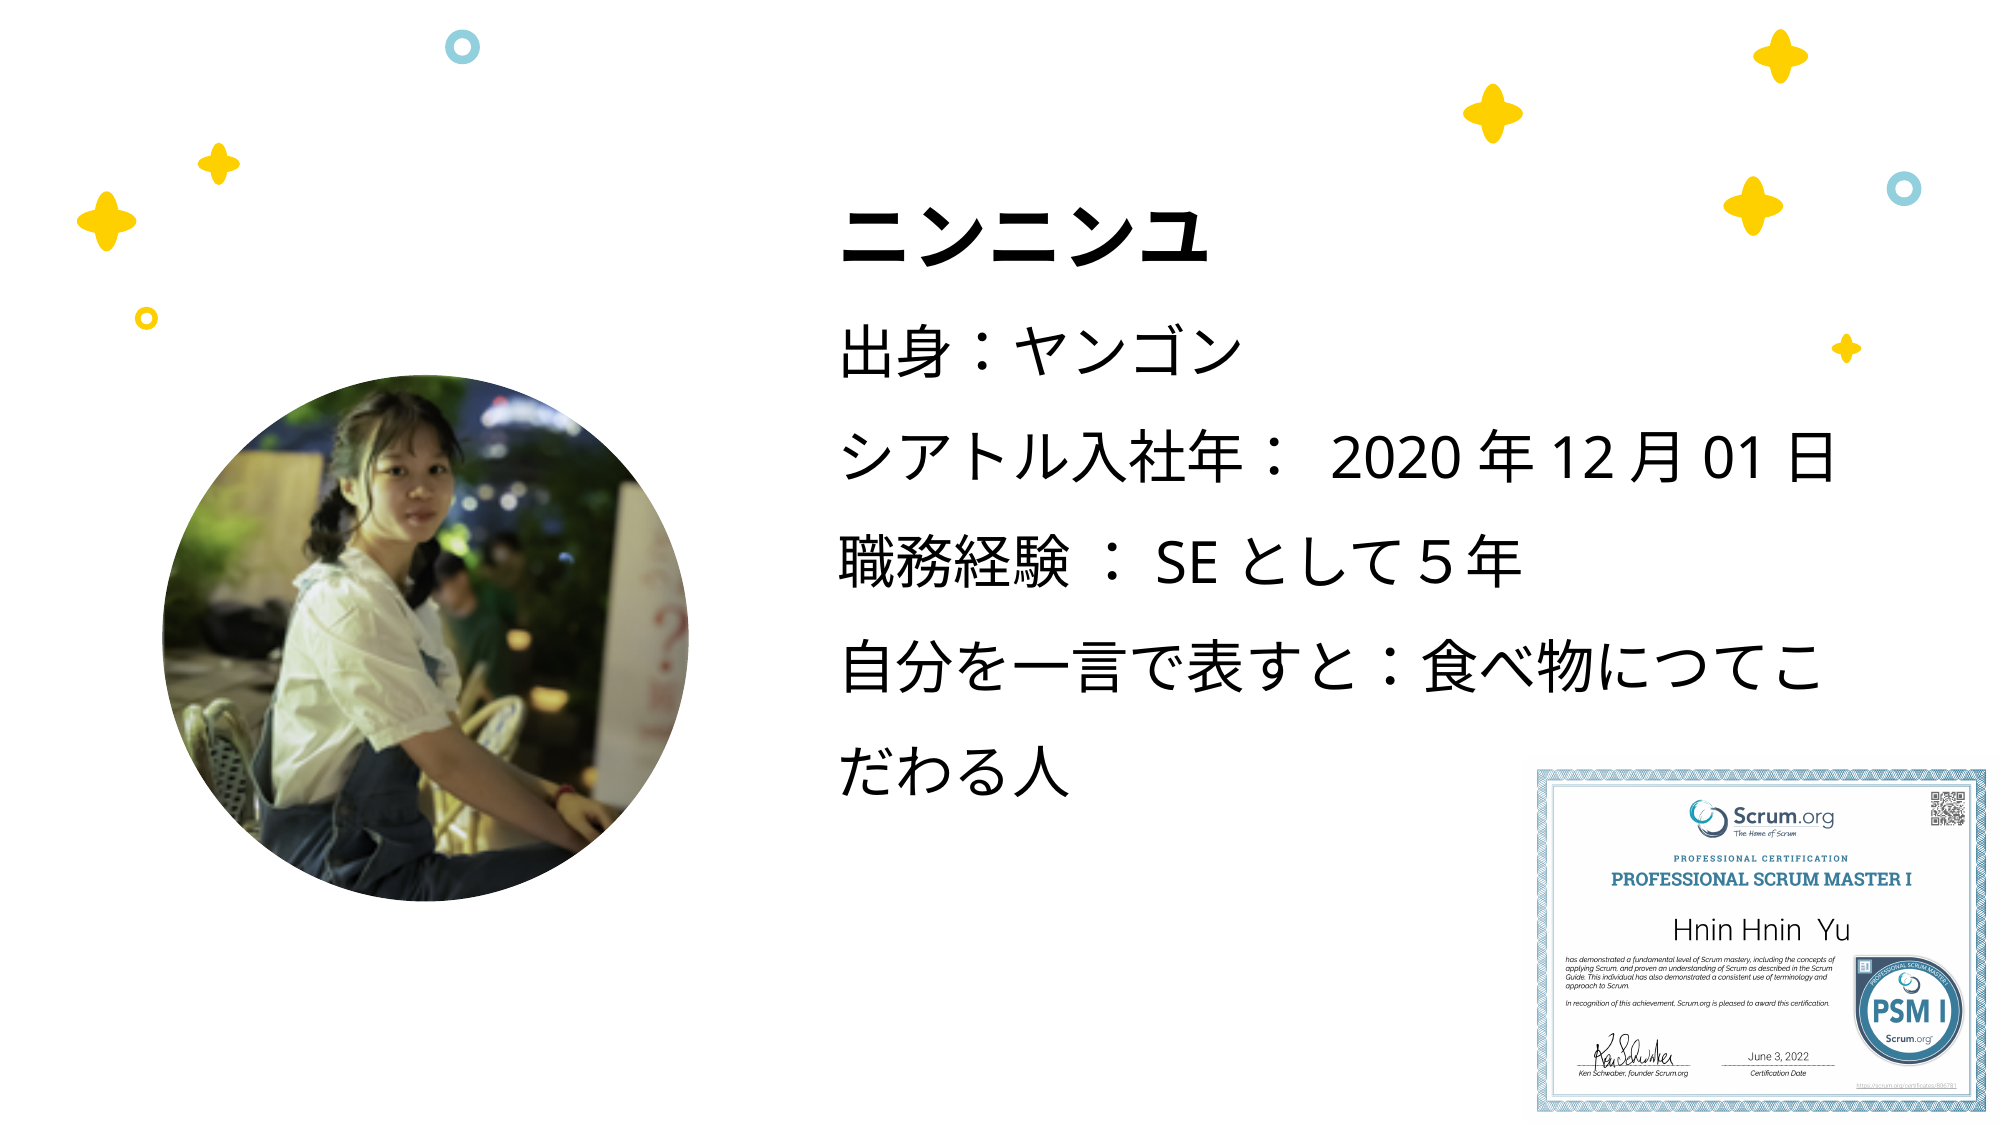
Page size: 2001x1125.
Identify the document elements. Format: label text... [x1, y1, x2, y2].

picture [1522, 755, 2000, 1125]
picture [1538, 0, 1925, 491]
picture [76, 29, 689, 902]
text_box ニンニンユ 出身：ヤンゴン シアトル入社年： 2020年12月01​日 職務経験 ：​SEとして５年 自分を一言で表すと：食べ物につてこだわる人 [822, 137, 1888, 813]
